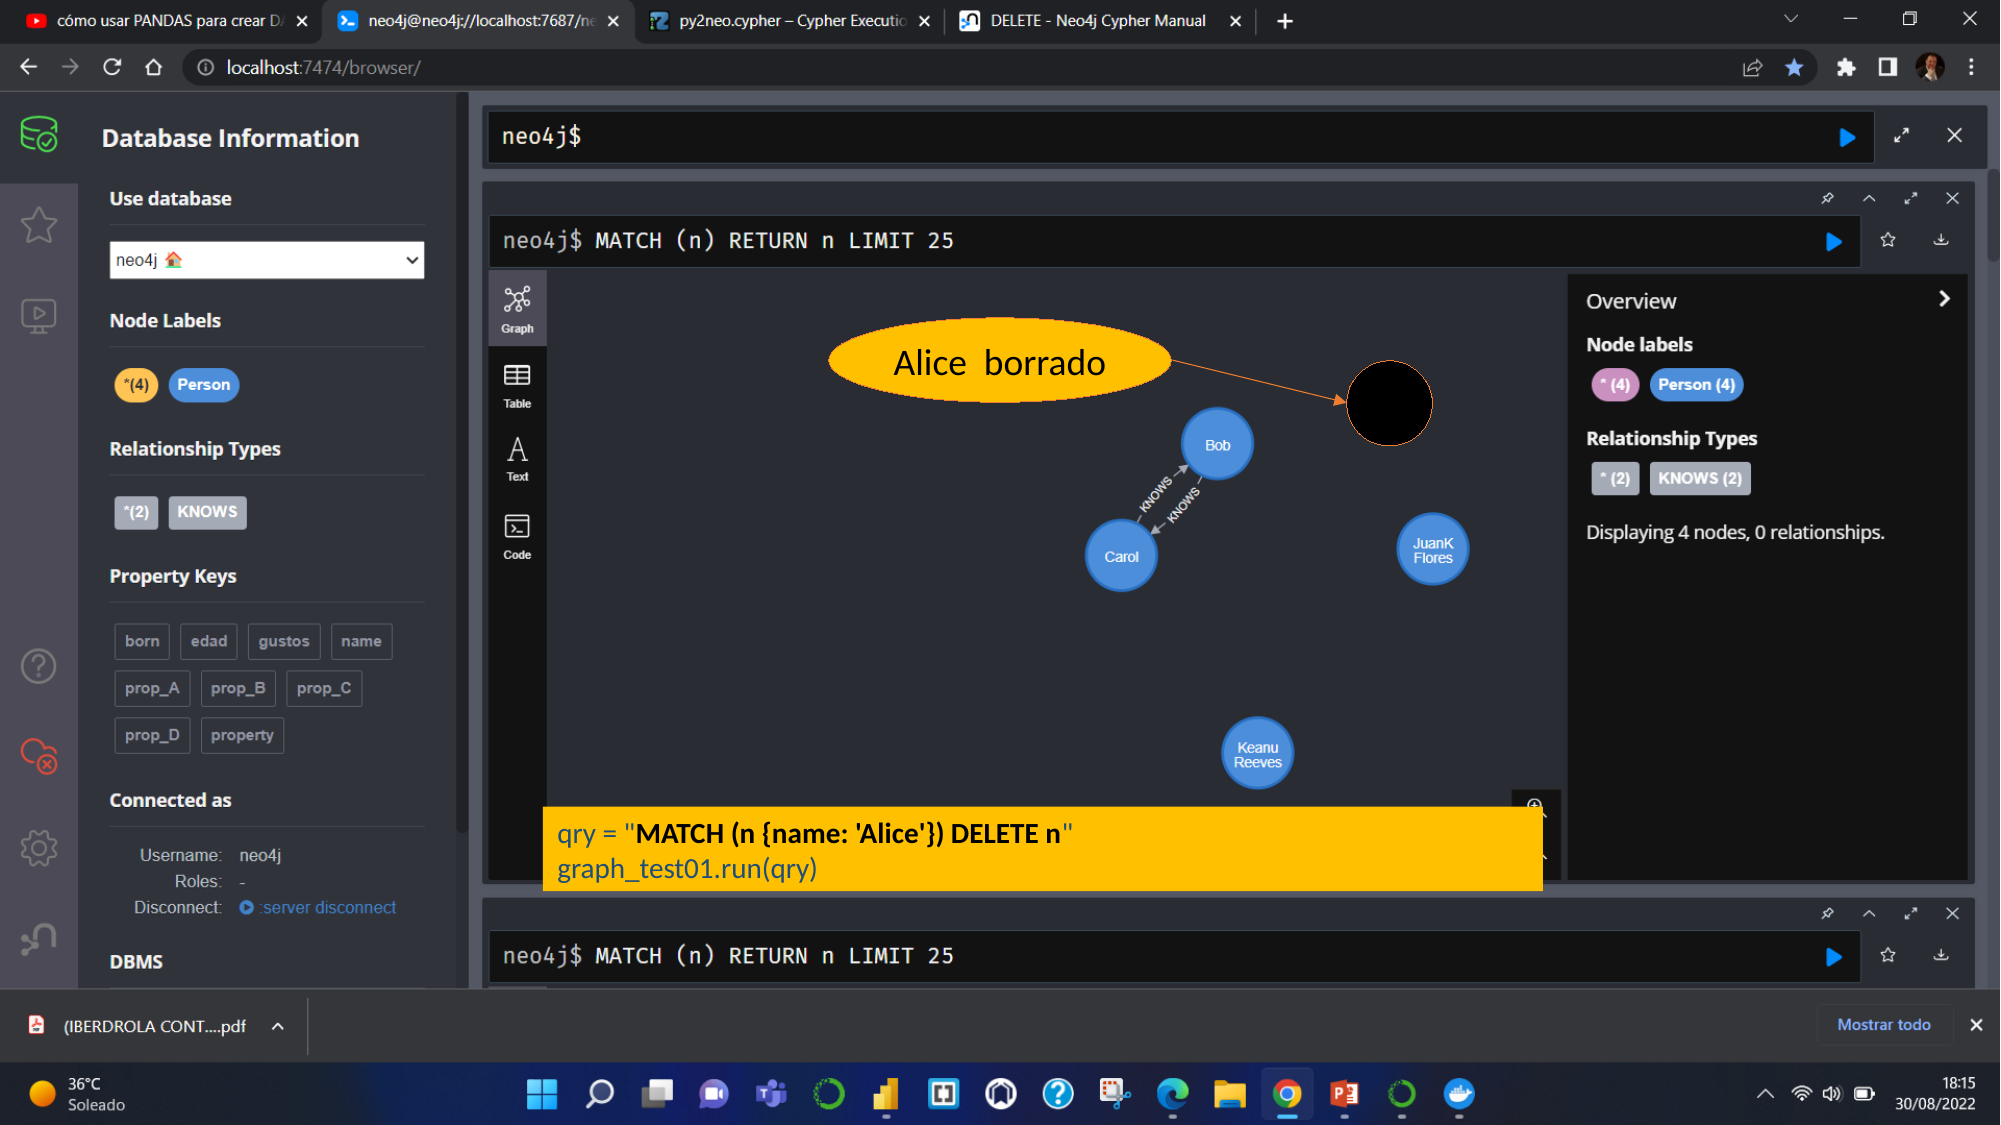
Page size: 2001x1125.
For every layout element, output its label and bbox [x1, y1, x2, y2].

text_box [827, 317, 1433, 446]
picture [0, 0, 2000, 1125]
